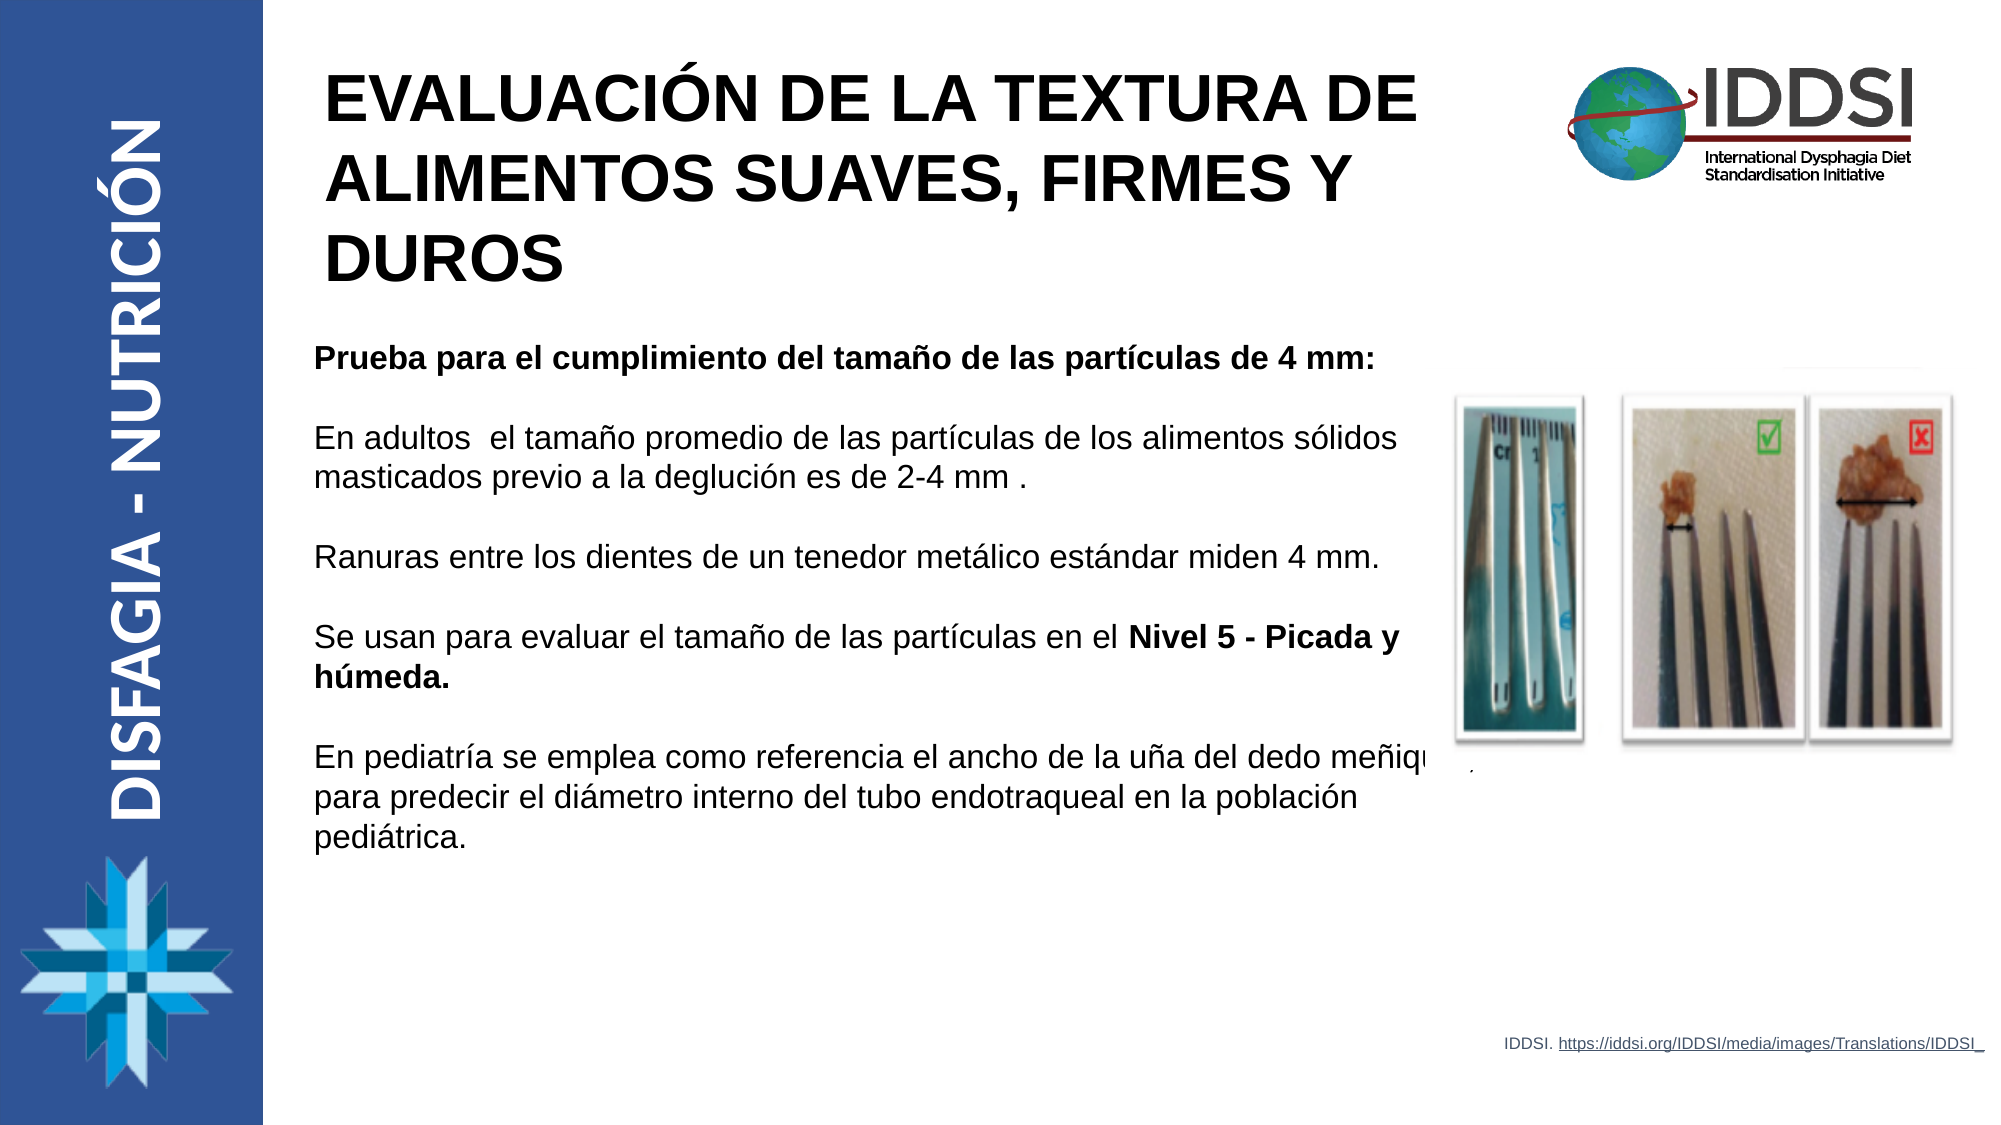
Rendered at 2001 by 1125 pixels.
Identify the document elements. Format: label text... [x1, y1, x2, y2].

picture [19, 856, 242, 1089]
text_box IDDSI. https://iddsi.org/IDDSI/media/images/Translations/IDDSI_ [988, 1025, 2000, 1081]
picture [1566, 66, 1914, 182]
text_box EVALUACIÓN DE LA TEXTURA DE ALIMENTOS SUAVES, FIRMES Y DUROS [309, 47, 1567, 302]
picture [1424, 367, 1978, 771]
text_box [0, 0, 262, 1125]
text_box DISFAGIA - NUTRICIÓN [77, 59, 183, 855]
text_box Prueba para el cumplimiento del tamaño de las partículas de 4 mm: En adultos el tamaño promedio de las partículas de los alimentos sólidos masticados previo a la deglución es de 2-4 mm . Ranuras entre los dientes de un tenedor metálico estándar miden 4 mm. Se usan para evaluar el tamaño de las partículas en el Nivel 5 - Picada y húmeda. En pediatría se emplea como referencia el ancho de la uña del dedo meñique , para predecir el diámetro interno del tubo endotraqueal en la población pediátrica. [298, 328, 1529, 1102]
